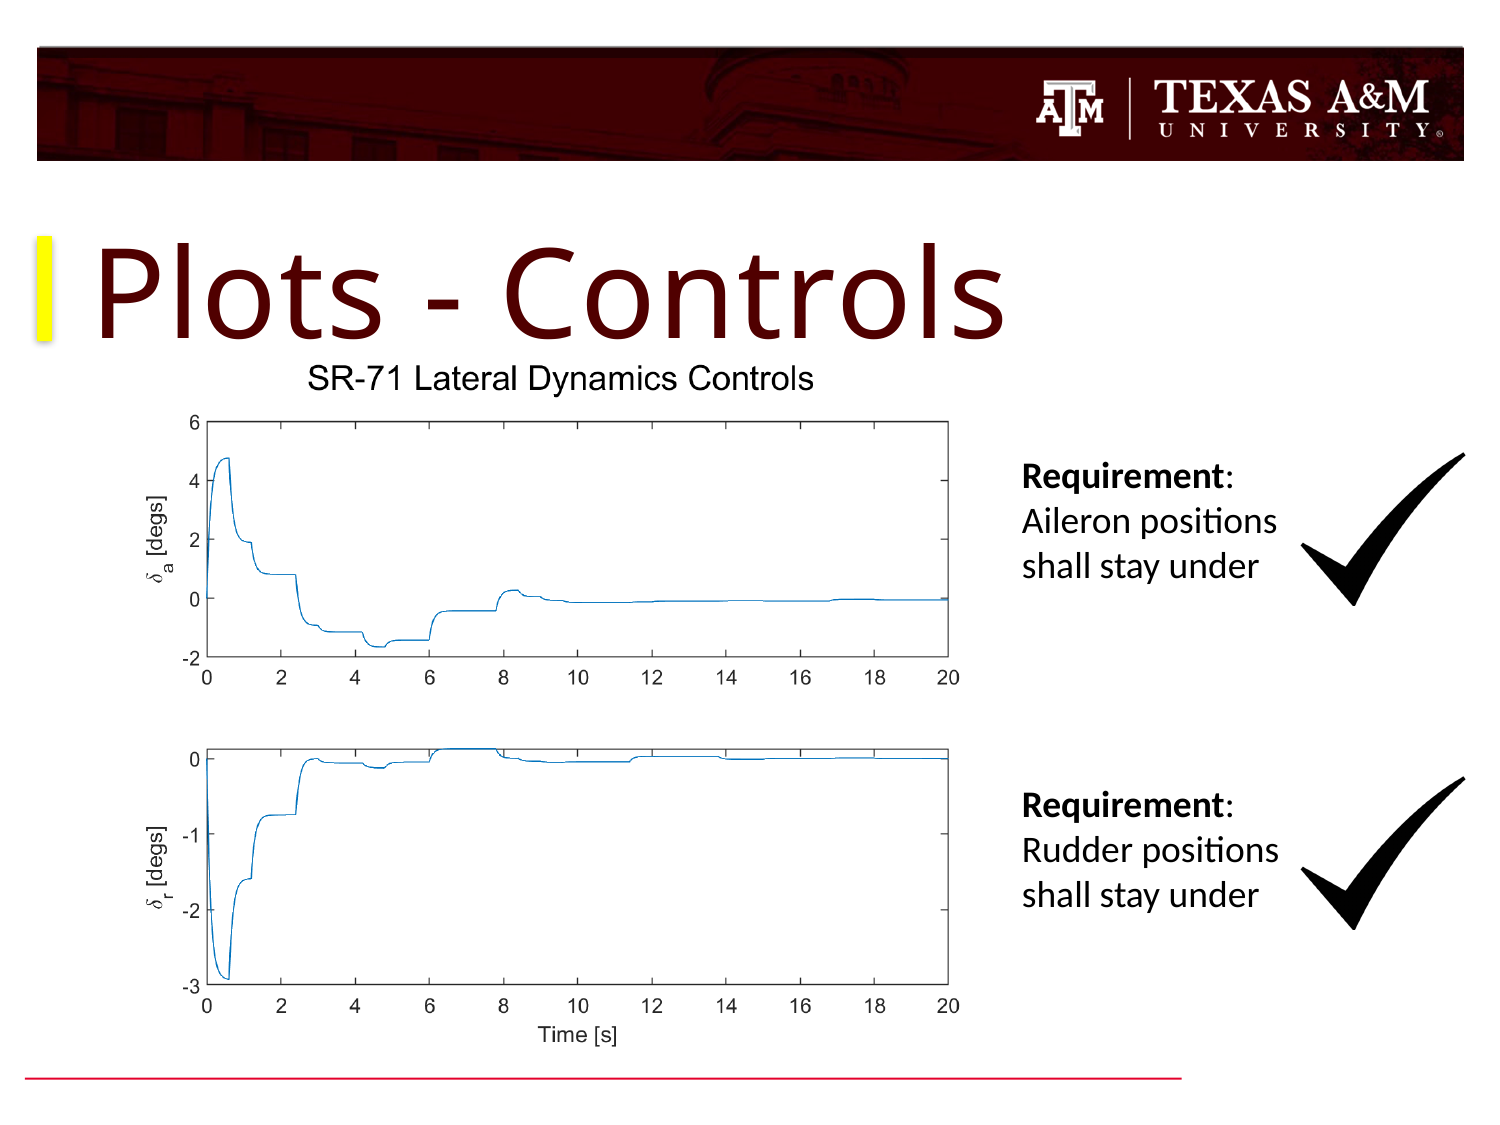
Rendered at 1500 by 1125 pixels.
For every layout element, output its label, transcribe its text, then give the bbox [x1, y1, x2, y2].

picture [131, 343, 977, 1062]
picture [37, 45, 1464, 161]
picture [1300, 452, 1466, 606]
picture [1300, 776, 1466, 931]
title Plots - Controls [75, 195, 1446, 383]
